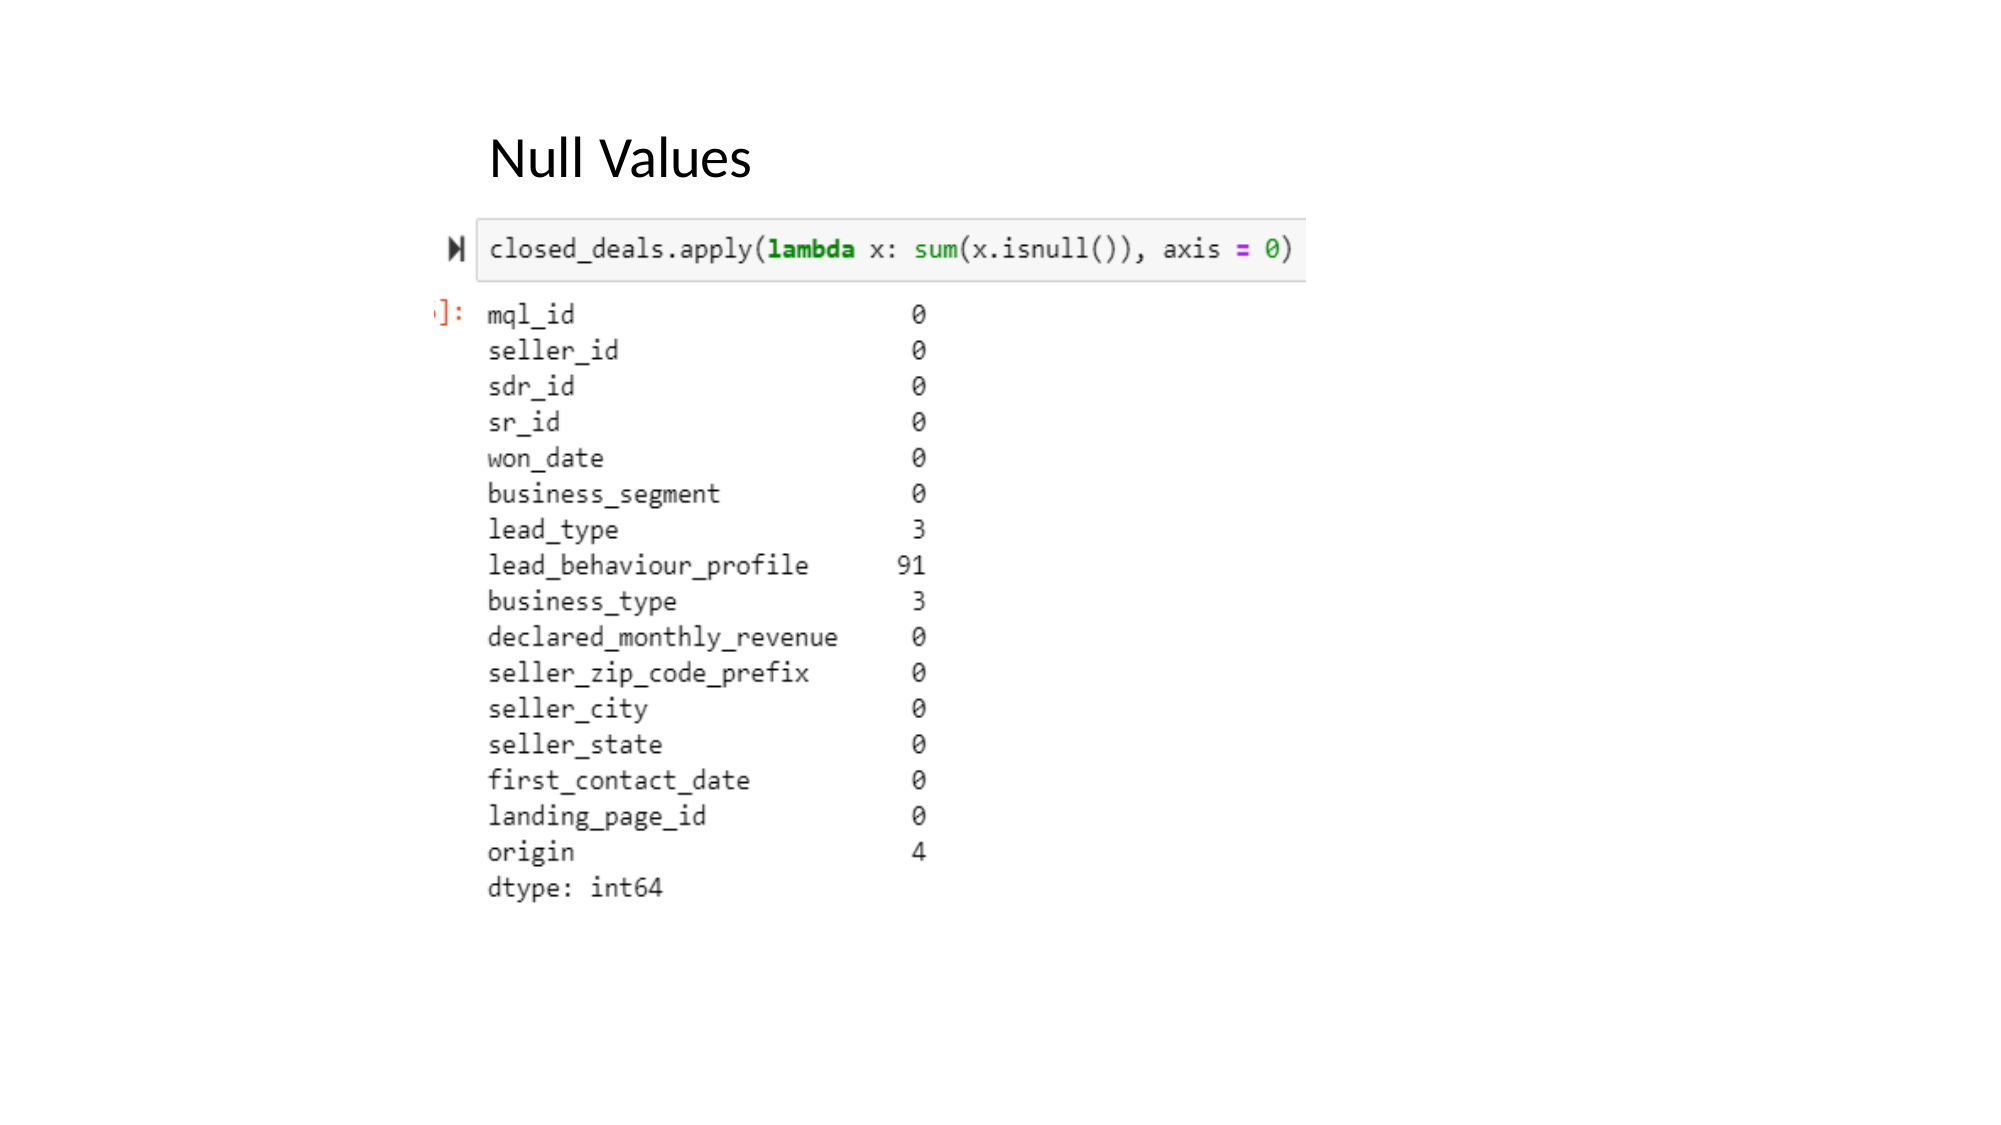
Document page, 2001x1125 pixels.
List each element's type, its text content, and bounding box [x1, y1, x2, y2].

picture [434, 211, 1306, 914]
text_box Null Values [475, 103, 1205, 199]
